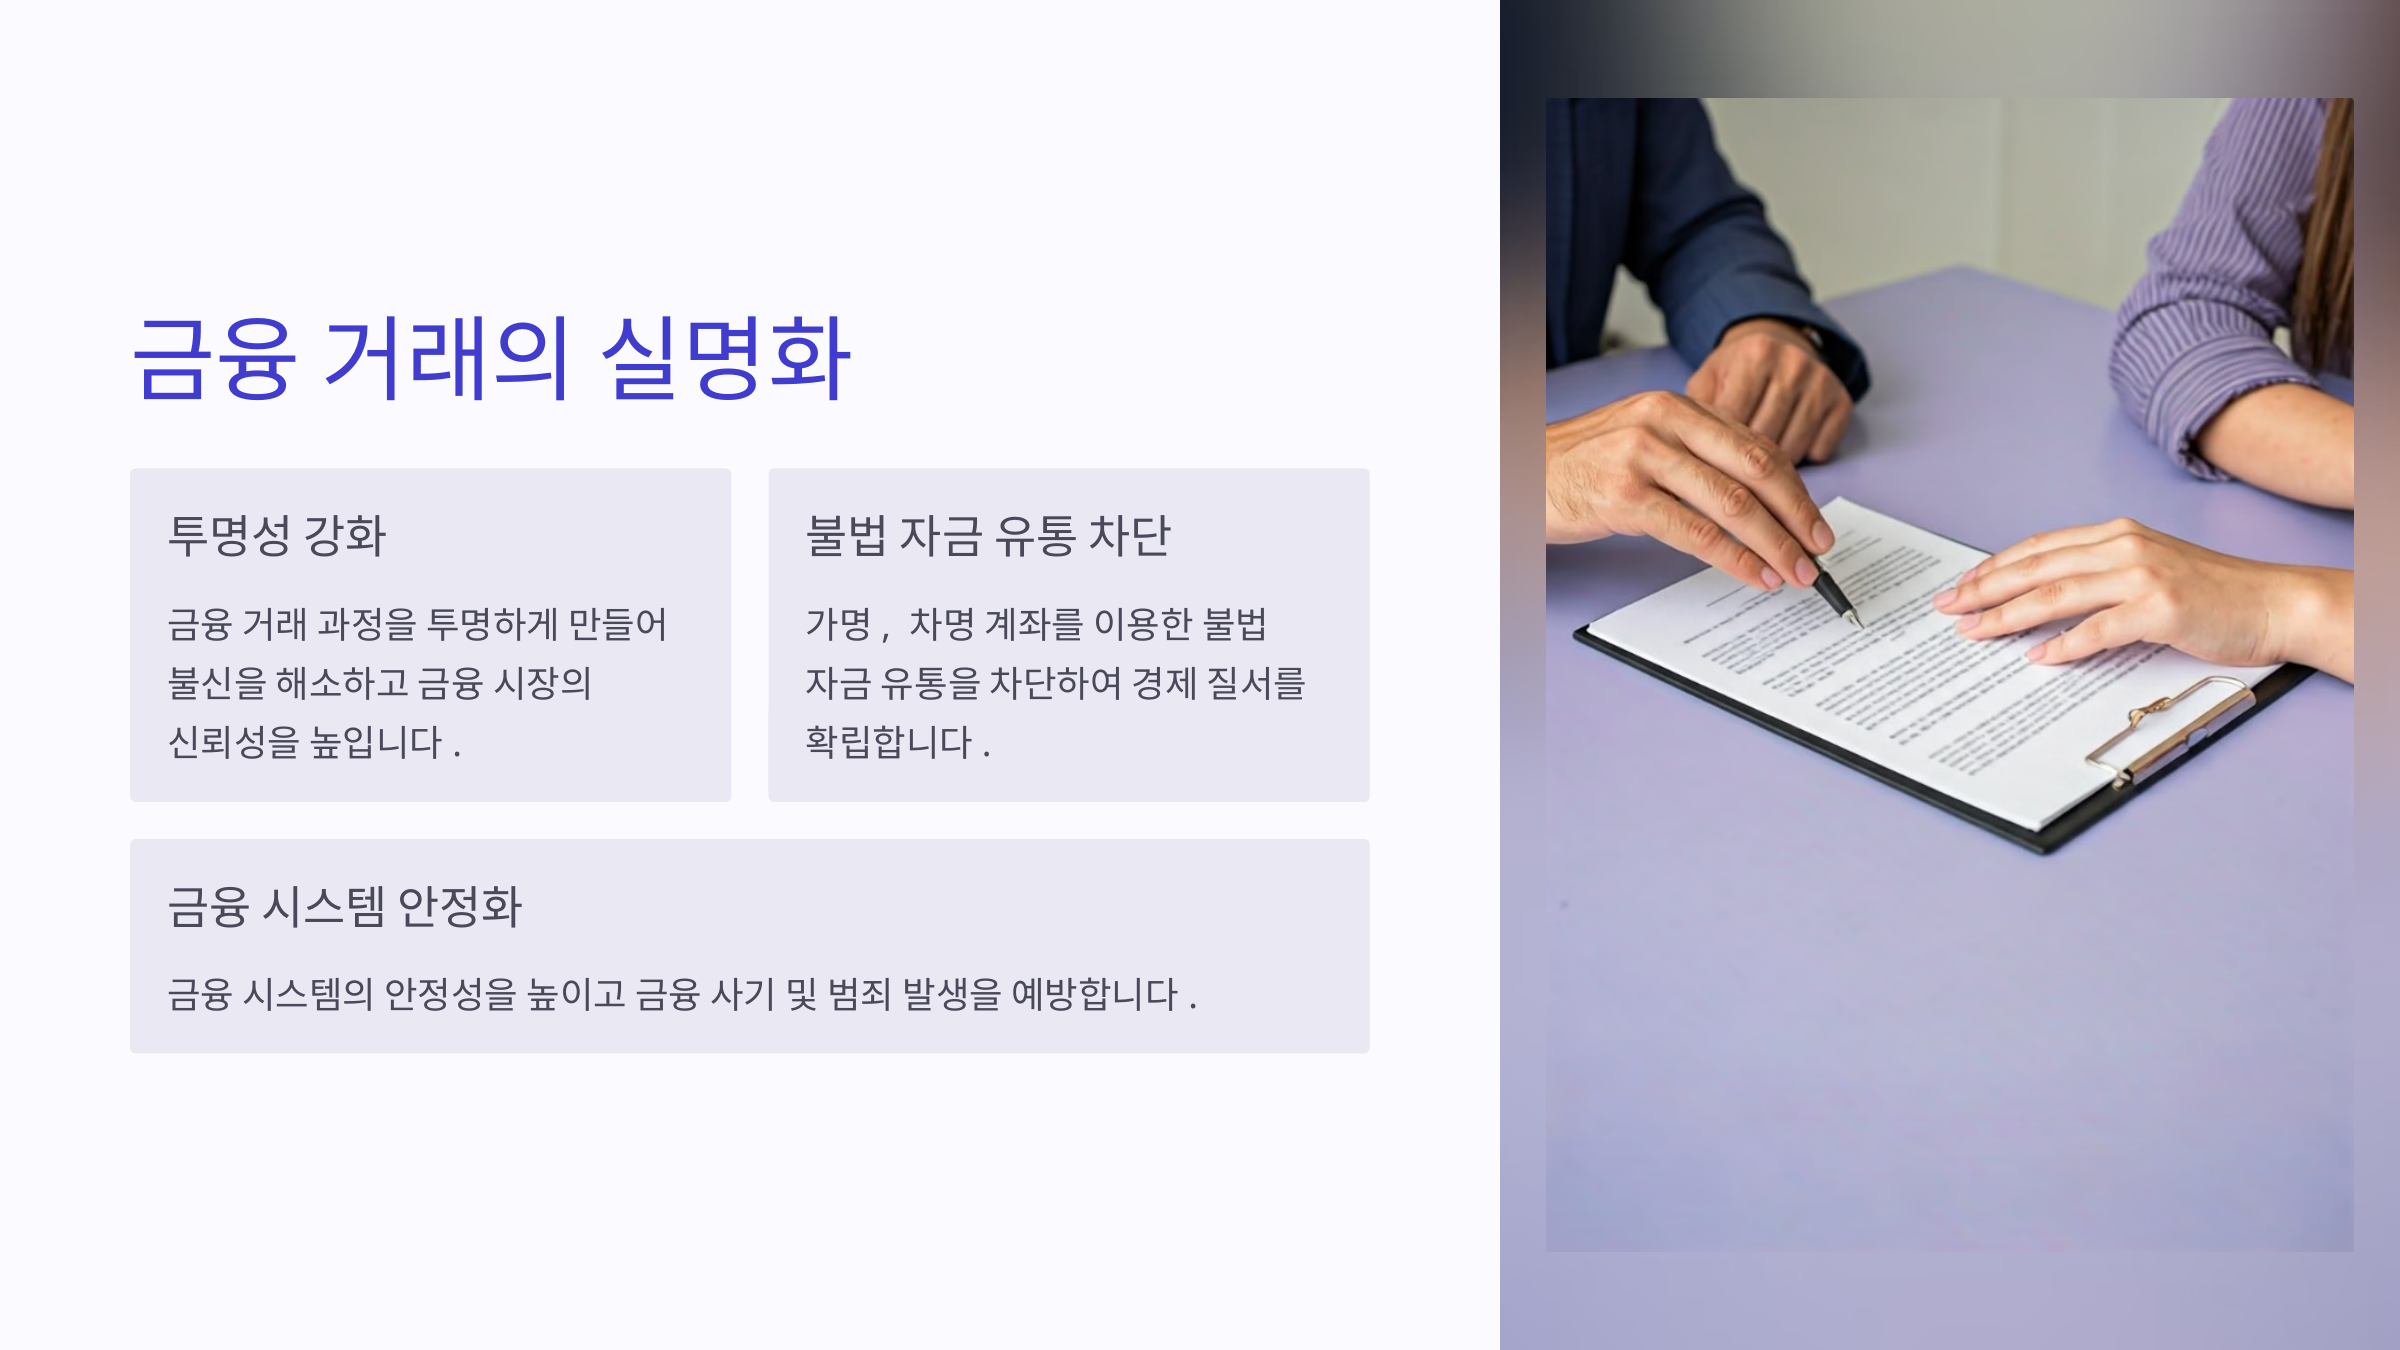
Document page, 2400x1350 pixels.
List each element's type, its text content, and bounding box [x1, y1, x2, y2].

picture [1499, 0, 2400, 1350]
text_box 금융 거래 과정을 투명하게 만들어 불신을 해소하고 금융 시장의 신뢰성을 높입니다. [167, 586, 695, 765]
text_box 투명성 강화 [167, 505, 633, 564]
text_box 금융 시스템의 안정성을 높이고 금융 사기 및 범죄 발생을 예방합니다. [167, 956, 1333, 1017]
text_box 가명, 차명 계좌를 이용한 불법 자금 유통을 차단하여 경제 질서를 확립합니다. [805, 586, 1333, 765]
text_box [130, 468, 732, 802]
text_box 금융 시스템 안정화 [167, 876, 633, 935]
text_box [130, 839, 1370, 1054]
text_box 불법 자금 유통 차단 [805, 505, 1271, 564]
text_box [768, 468, 1370, 802]
text_box 금융 거래의 실명화 [130, 296, 1061, 413]
